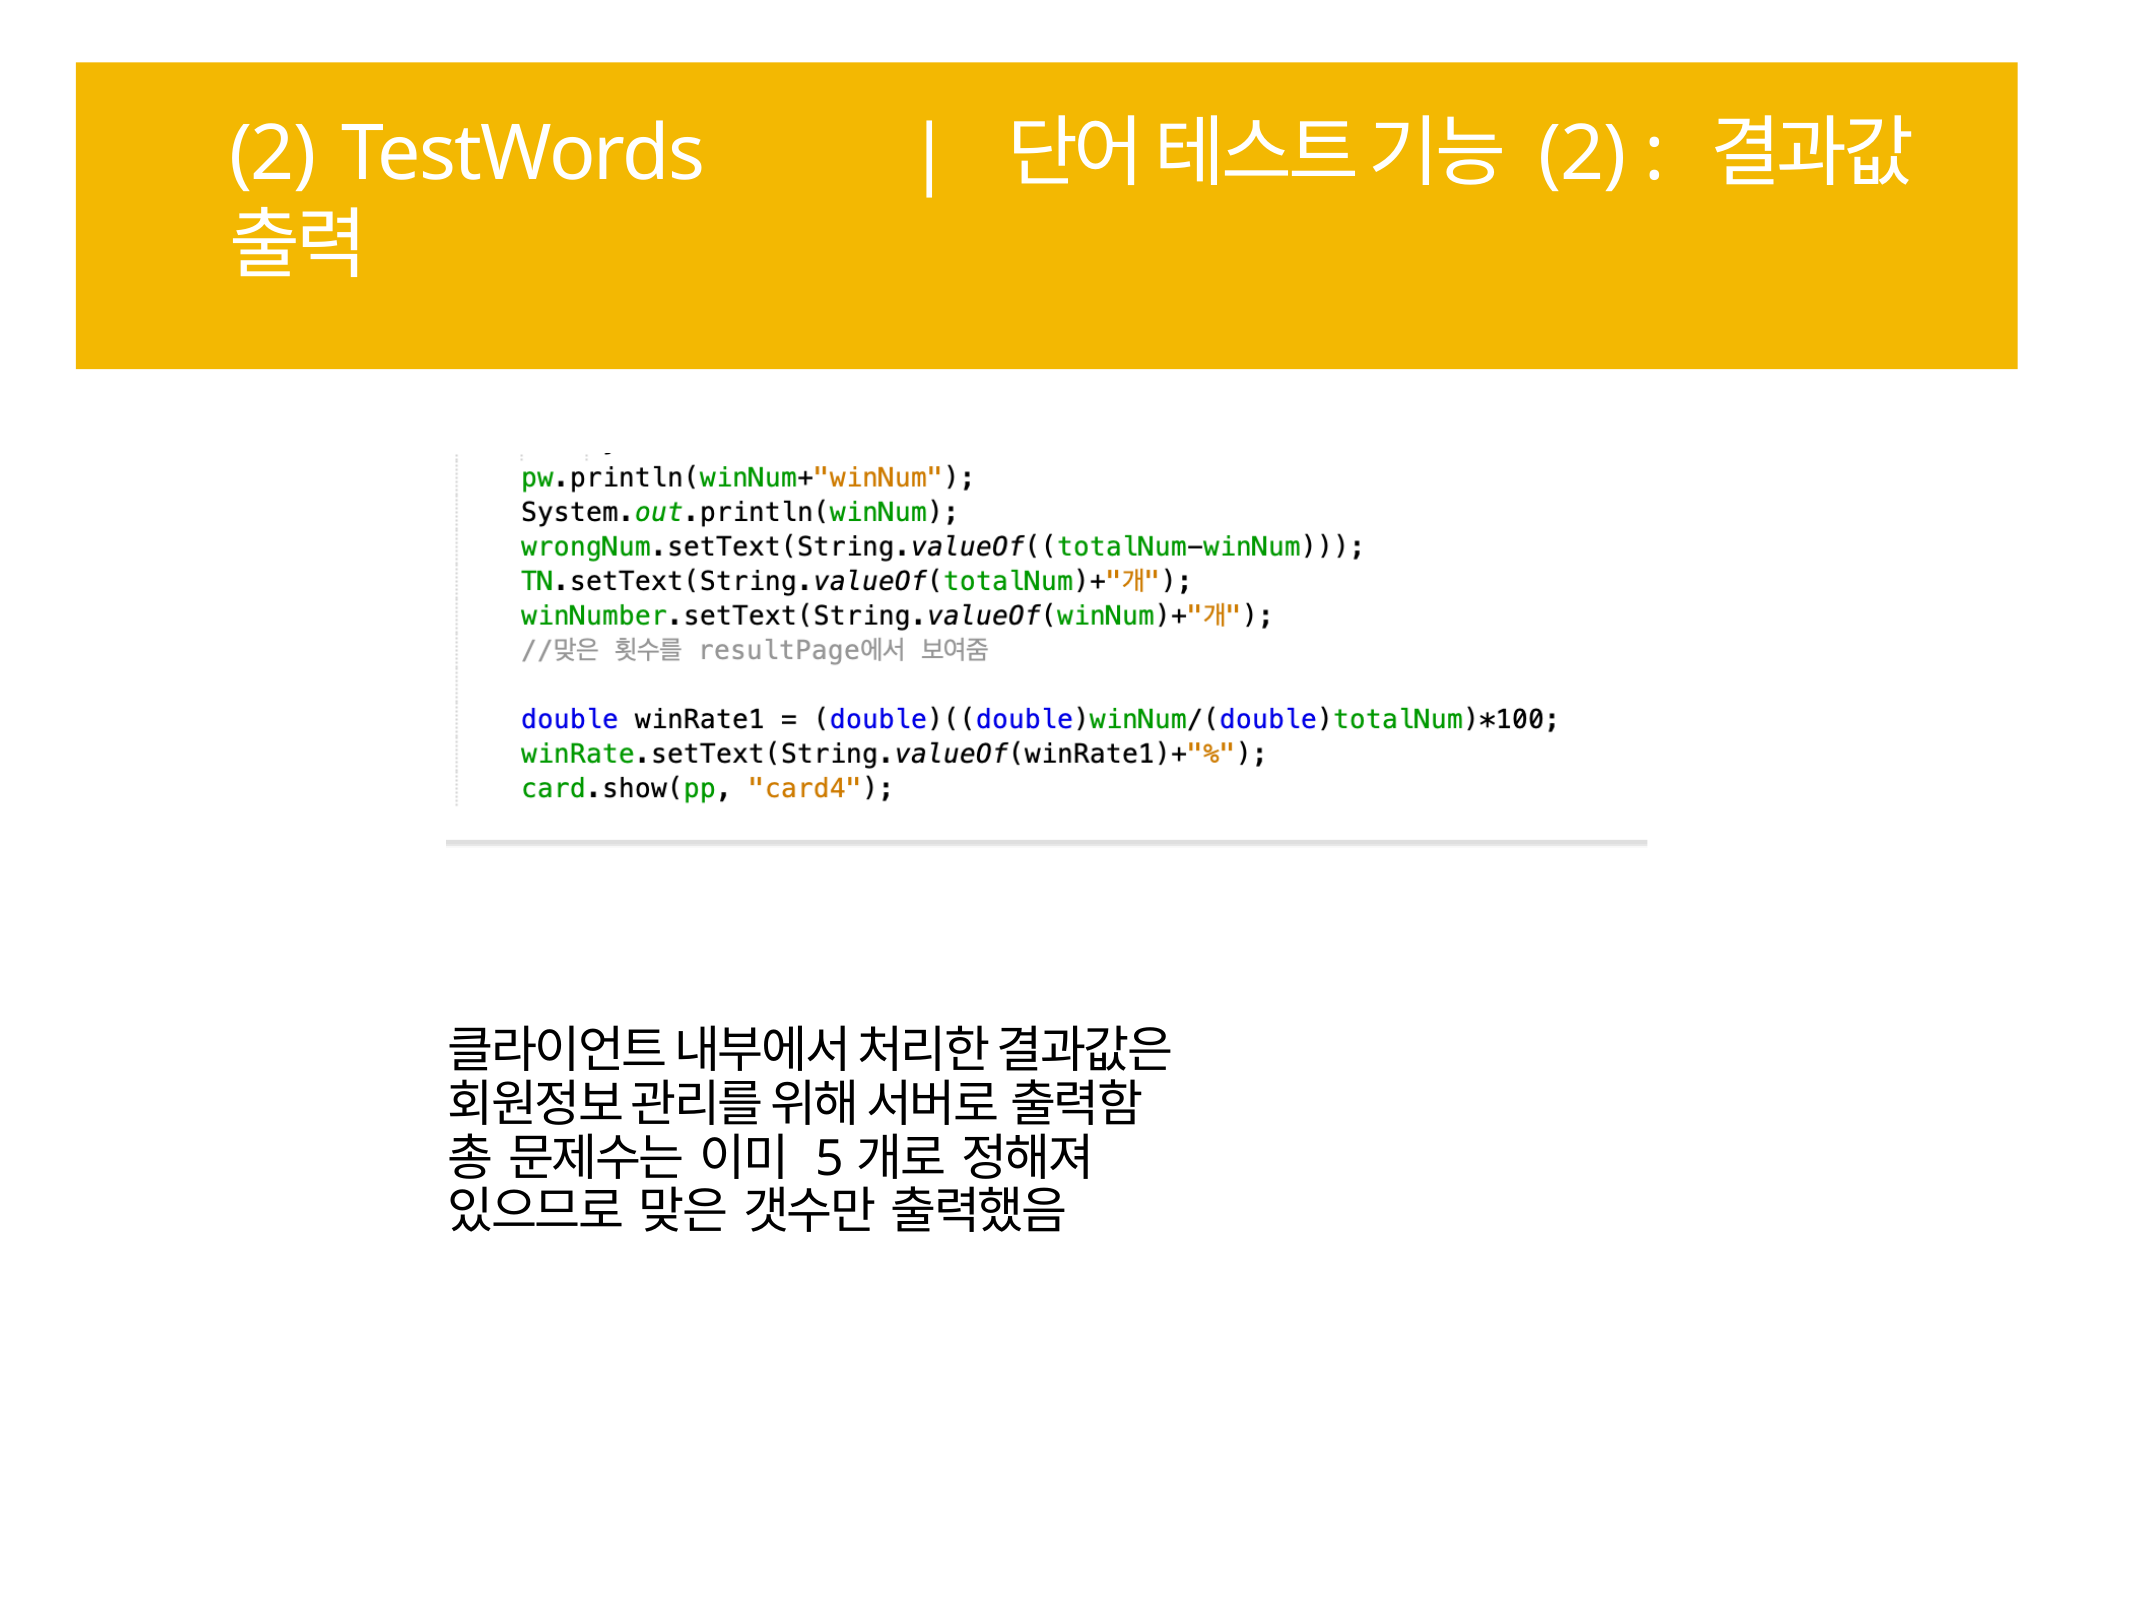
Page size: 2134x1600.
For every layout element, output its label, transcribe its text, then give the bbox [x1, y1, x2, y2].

text_box 클라이언트 내부에서 처리한 결과값은 회원정보 관리를 위해 서버로 출력함 총 문제수는 이미 5개로 정해져 있으므로 맞은 갯수만 출력했음 [445, 1014, 1685, 1239]
title (2) TestWords | 단어 테스트 기능 (2) : 결과값 출력 [75, 62, 2018, 370]
text_box [446, 453, 1648, 848]
